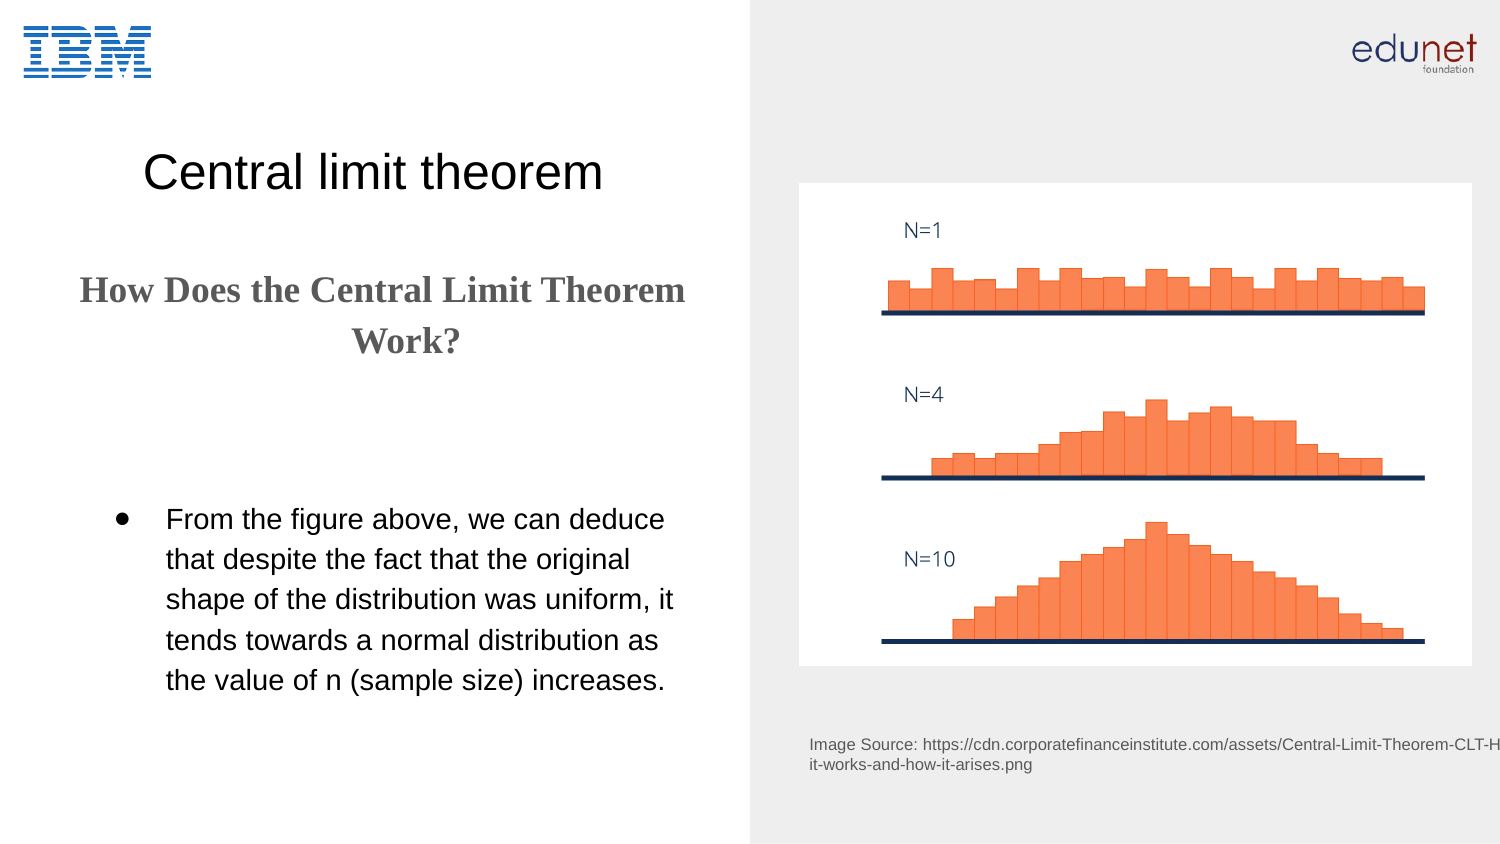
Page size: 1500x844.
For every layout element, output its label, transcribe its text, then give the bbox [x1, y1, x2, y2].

subtitle How Does the Central Limit Theorem Work? [41, 257, 706, 363]
picture [798, 183, 1472, 666]
title Central limit theorem [41, 117, 706, 223]
picture [1350, 26, 1480, 78]
picture [23, 26, 151, 78]
list From the figure above, we can deduce that despite the fact that the original shape of the distribution was uniform, it tends towards a normal distribution as the value of n (sample size) increases. [75, 421, 706, 770]
text_box Image Source: https://cdn.corporatefinanceinstitute.com/assets/Central-Limit-Theorem-CLT-How-it-works-and-how-it-arises.png [794, 726, 1500, 821]
